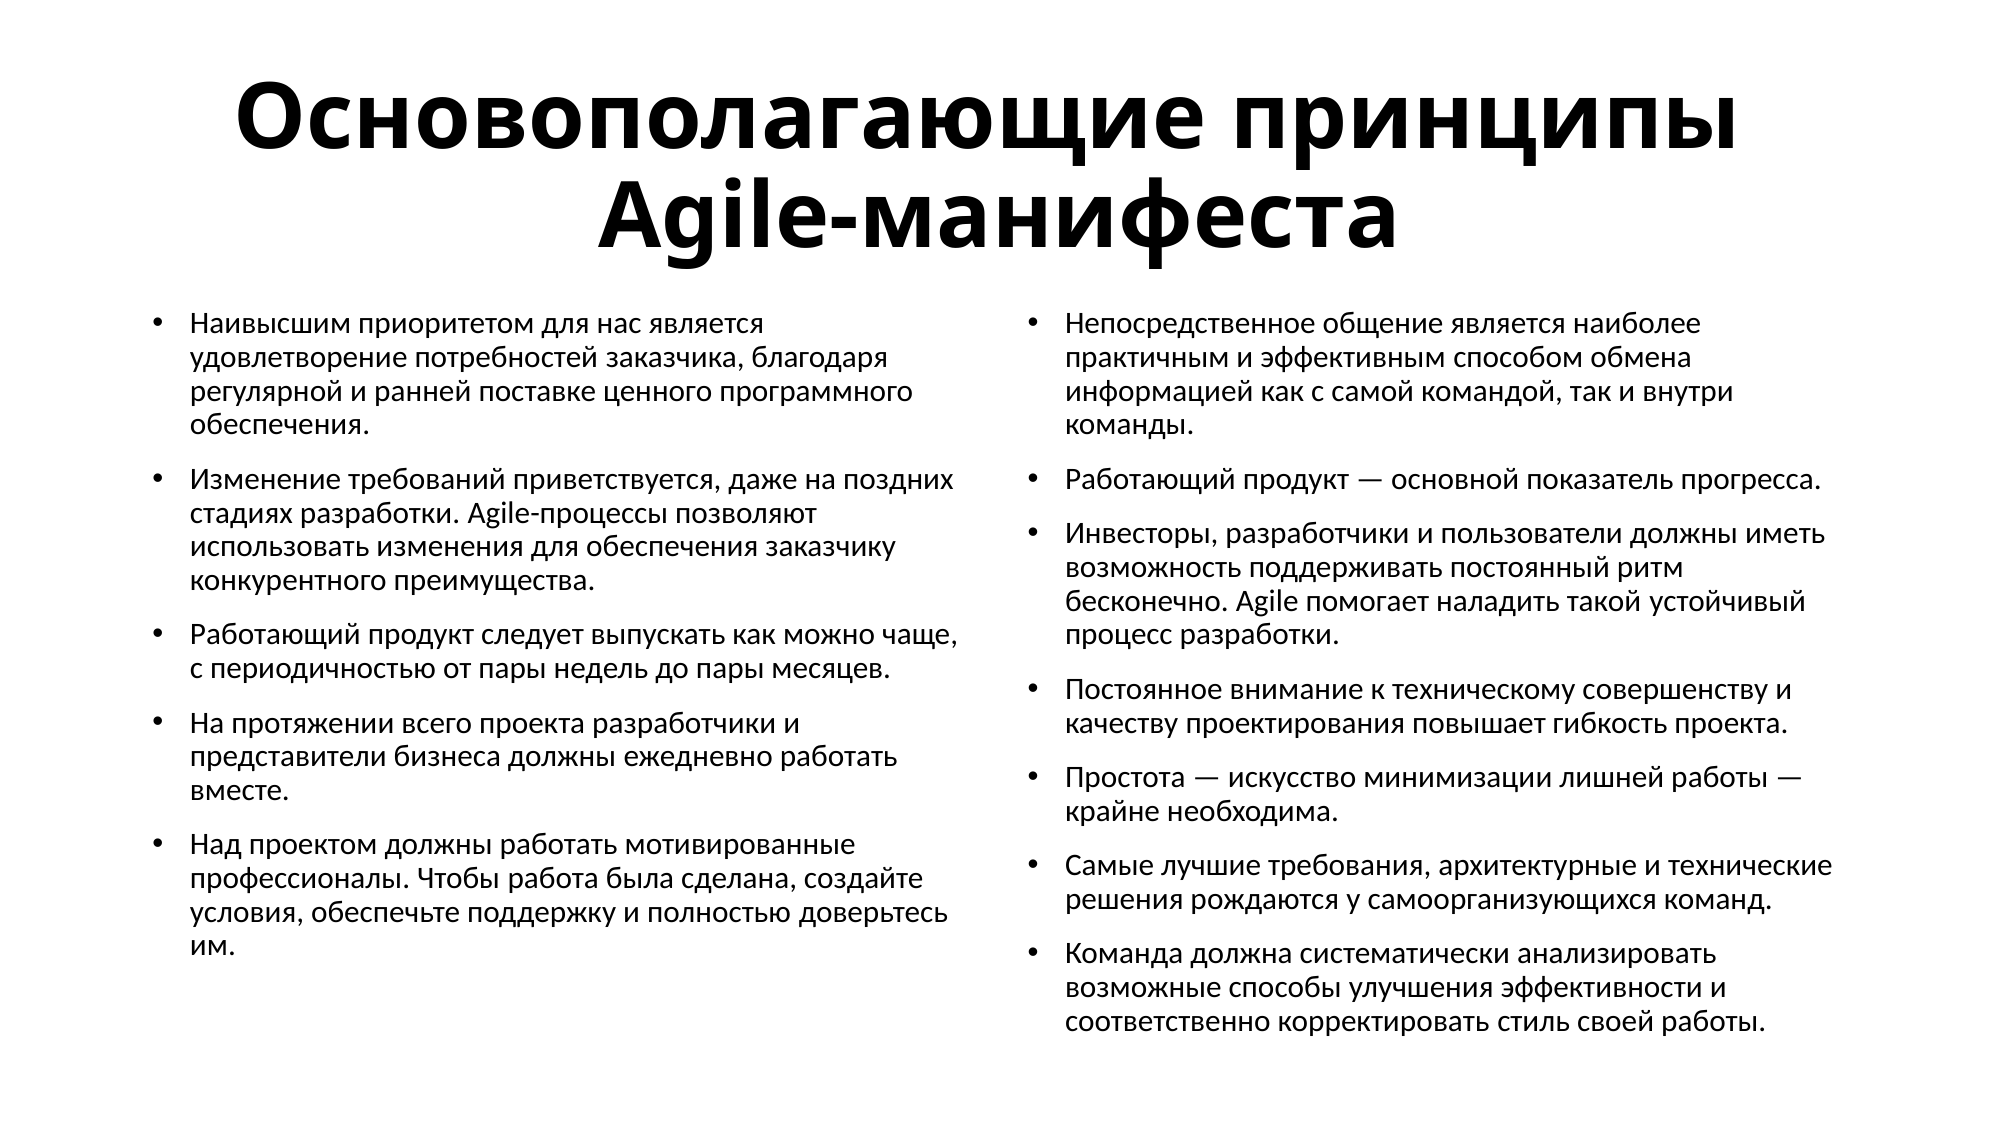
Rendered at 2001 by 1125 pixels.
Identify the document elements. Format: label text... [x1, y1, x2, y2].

title Основополагающие принципы Agile-манифеста [137, 59, 1863, 278]
list Наивысшим приоритетом для нас является удовлетворение потребностей заказчика, благодаря регулярной и ранней поставке ценного программного обеспечения. Изменение требований приветствуется, даже на поздних стадиях разработки. Agile-процессы позволяют использовать изменения для обеспечения заказчику конкурентного преимущества. Работающий продукт следует выпускать как можно чаще, с периодичностью от пары недель до пары месяцев. На протяжении всего проекта разработчики и представители бизнеса должны ежедневно работать вместе. Над проектом должны работать мотивированные профессионалы. Чтобы работа была сделана, создайте условия, обеспечьте поддержку и полностью доверьтесь им. [137, 299, 988, 1066]
list Непосредственное общение является наиболее практичным и эффективным способом обмена информацией как с самой командой, так и внутри команды. Работающий продукт — основной показатель прогресса. Инвесторы, разработчики и пользователи должны иметь возможность поддерживать постоянный ритм бесконечно. Agile помогает наладить такой устойчивый процесс разработки. Постоянное внимание к техническому совершенству и качеству проектирования повышает гибкость проекта. Простота — искусство минимизации лишней работы — крайне необходима. Самые лучшие требования, архитектурные и технические решения рождаются у самоорганизующихся команд. Команда должна систематически анализировать возможные способы улучшения эффективности и соответственно корректировать стиль своей работы. [1012, 299, 1863, 1066]
